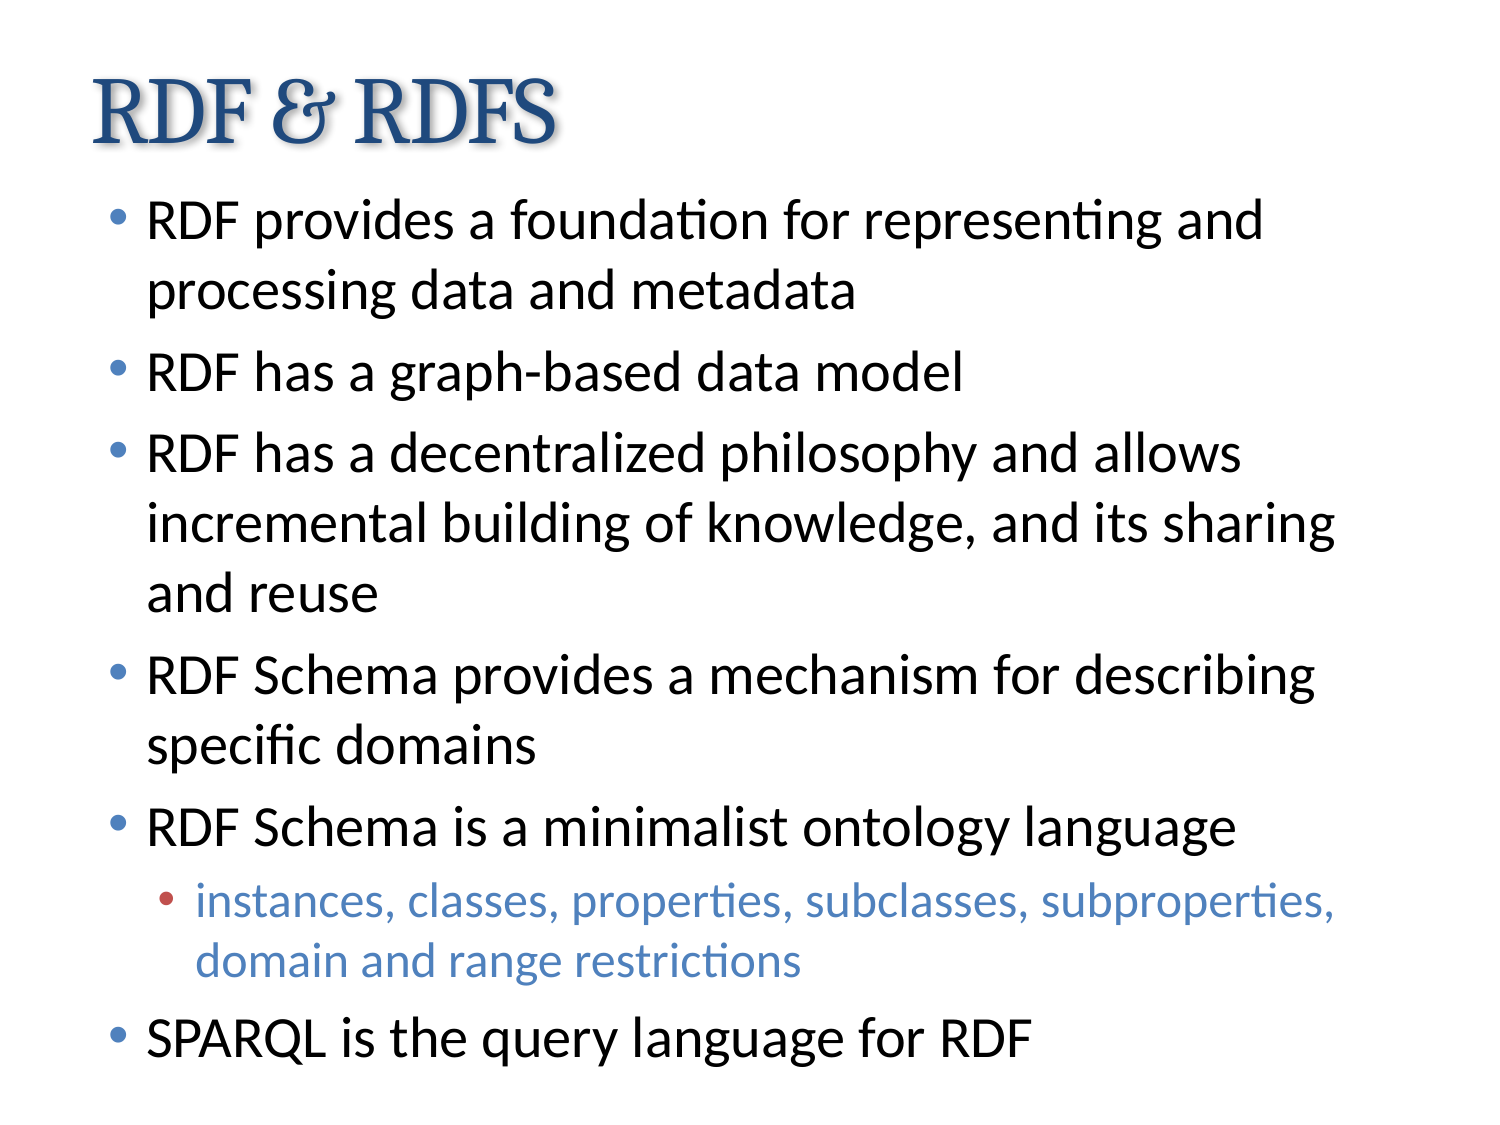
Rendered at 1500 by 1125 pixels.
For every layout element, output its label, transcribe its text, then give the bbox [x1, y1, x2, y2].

title RDF & RDFS [75, 45, 1427, 165]
list RDF provides a foundation for representing and processing data and metadata RDF has a graph-based data model RDF has a decentralized philosophy and allows incremental building of knowledge, and its sharing and reuse RDF Schema provides a mechanism for describing specific domains RDF Schema is a minimalist ontology language instances, classes, properties, subclasses, subproperties, domain and range restrictions SPARQL is the query language for RDF [74, 173, 1426, 1051]
